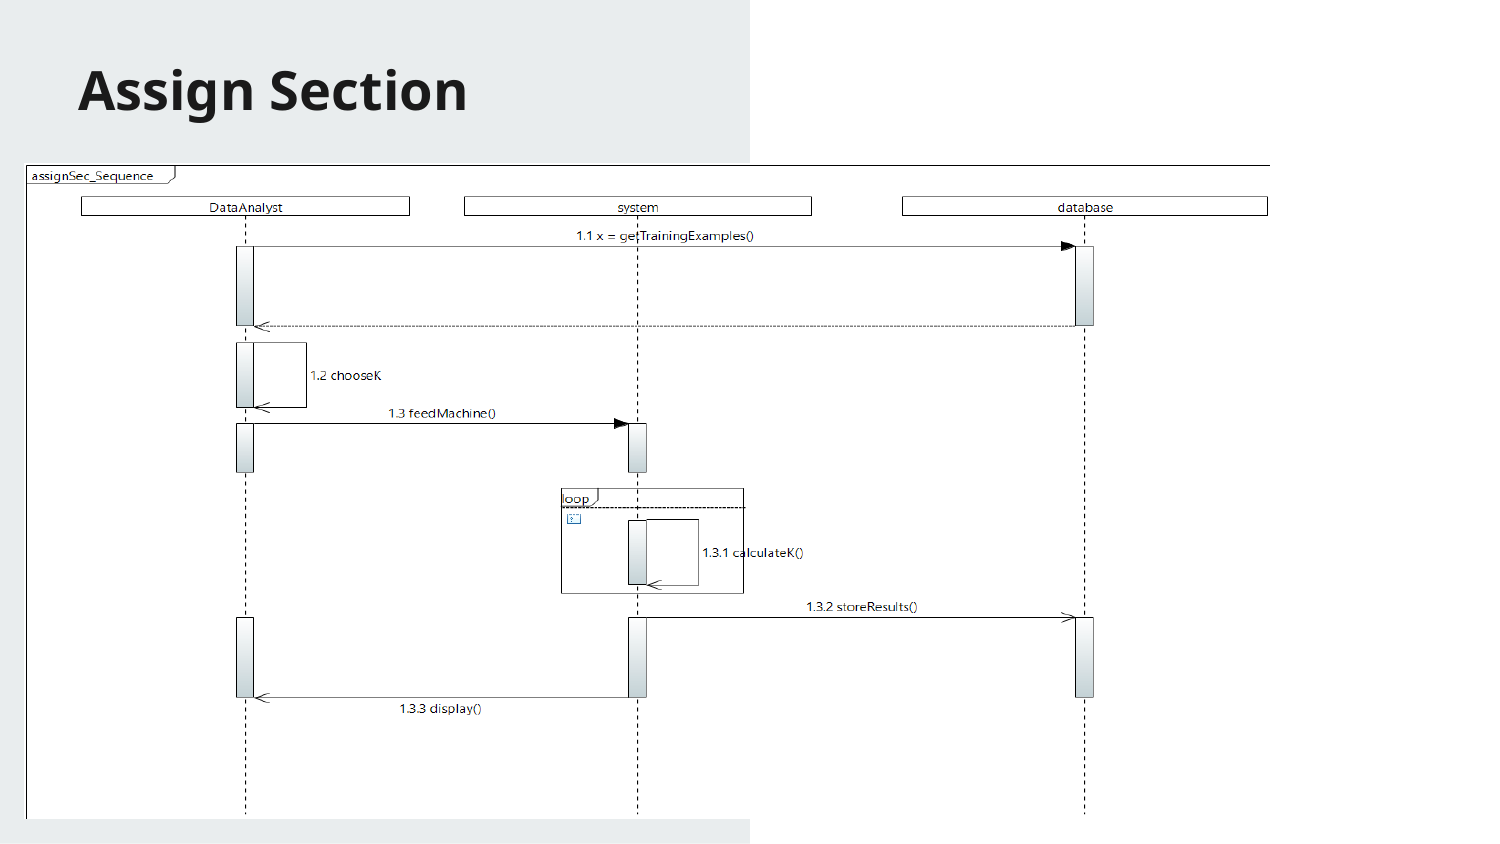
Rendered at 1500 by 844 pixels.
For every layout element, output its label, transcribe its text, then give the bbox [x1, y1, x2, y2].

title Assign Section [63, 41, 487, 139]
picture [24, 163, 1271, 819]
